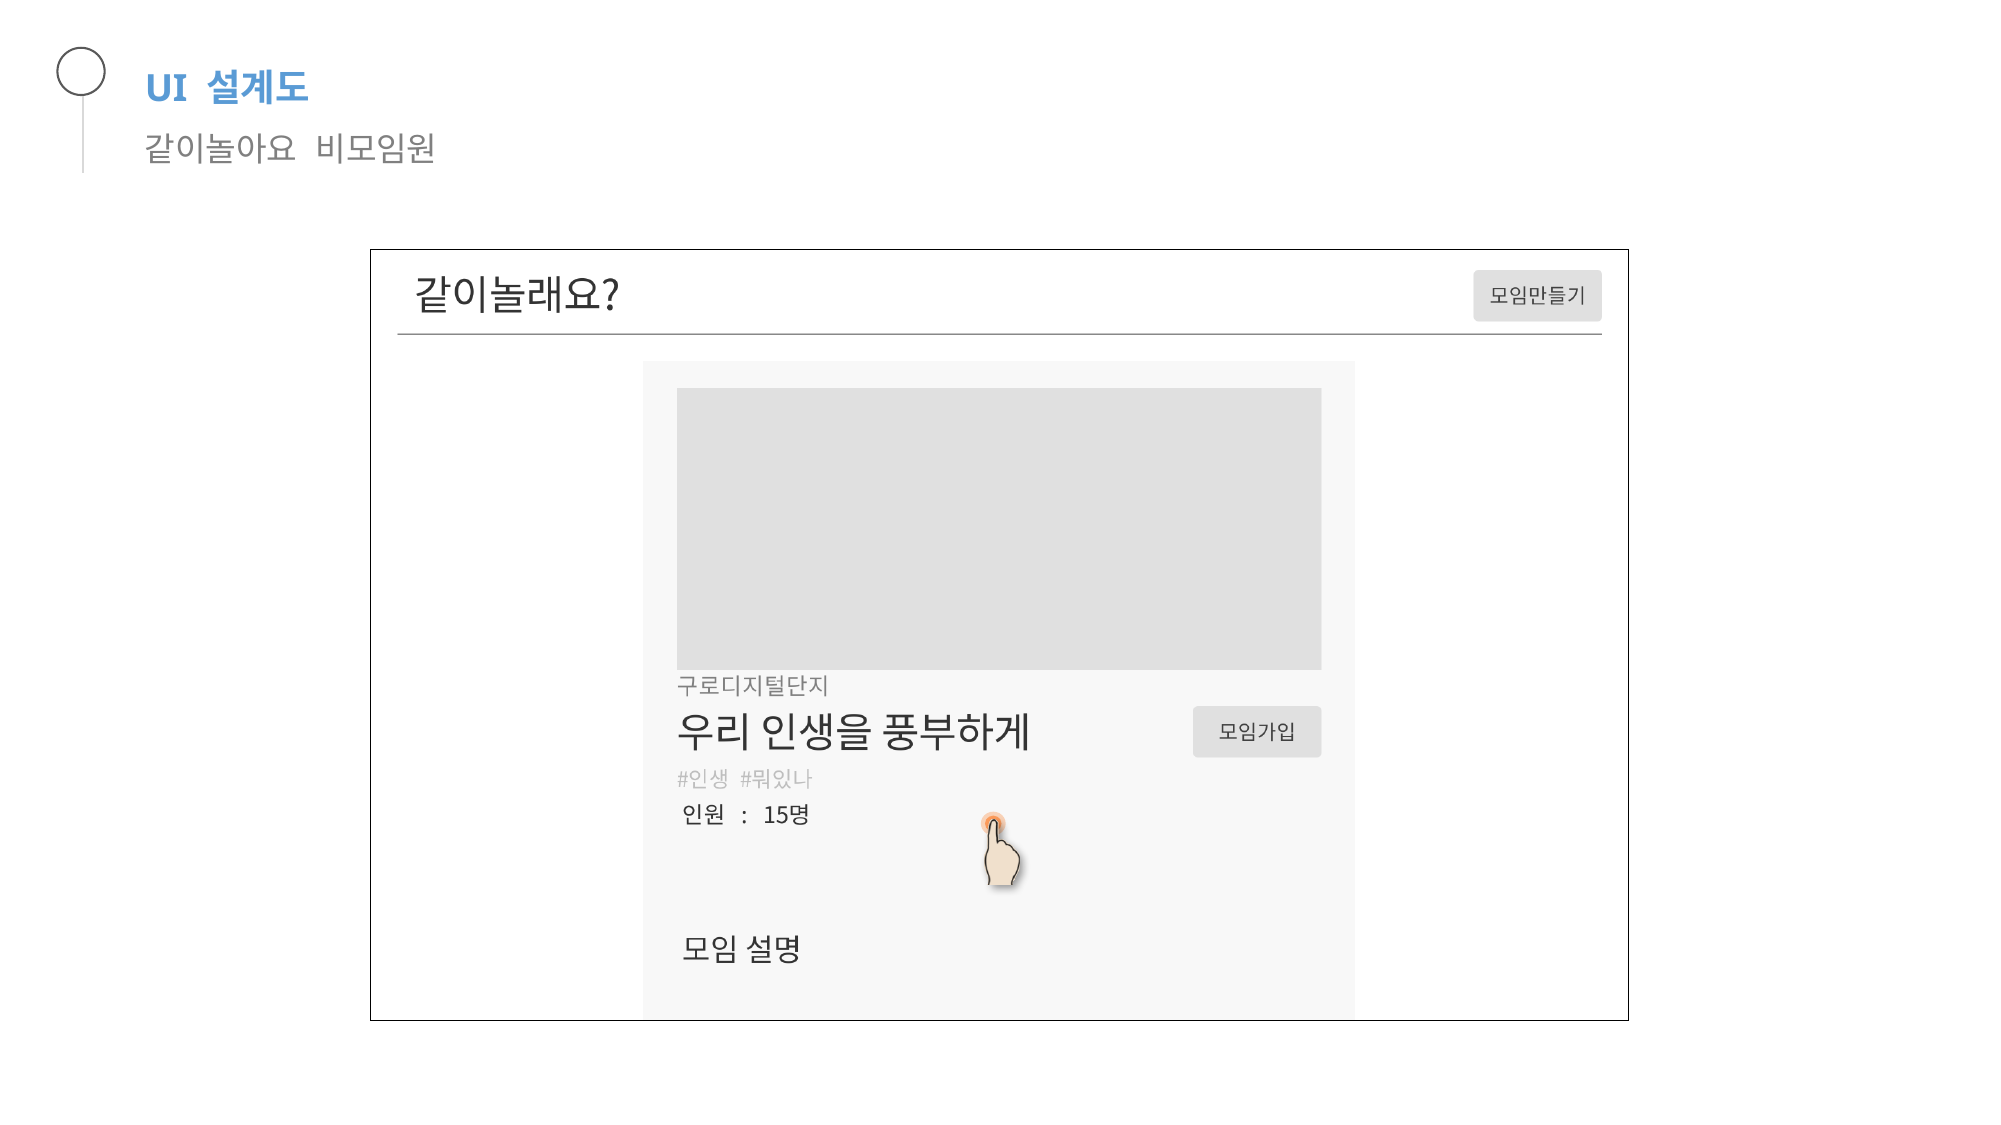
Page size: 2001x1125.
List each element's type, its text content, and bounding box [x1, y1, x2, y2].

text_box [57, 47, 105, 173]
text_box UI 설계도 같이놀아요 비모임원 [129, 57, 617, 153]
picture [370, 249, 1629, 1021]
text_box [980, 811, 1020, 885]
